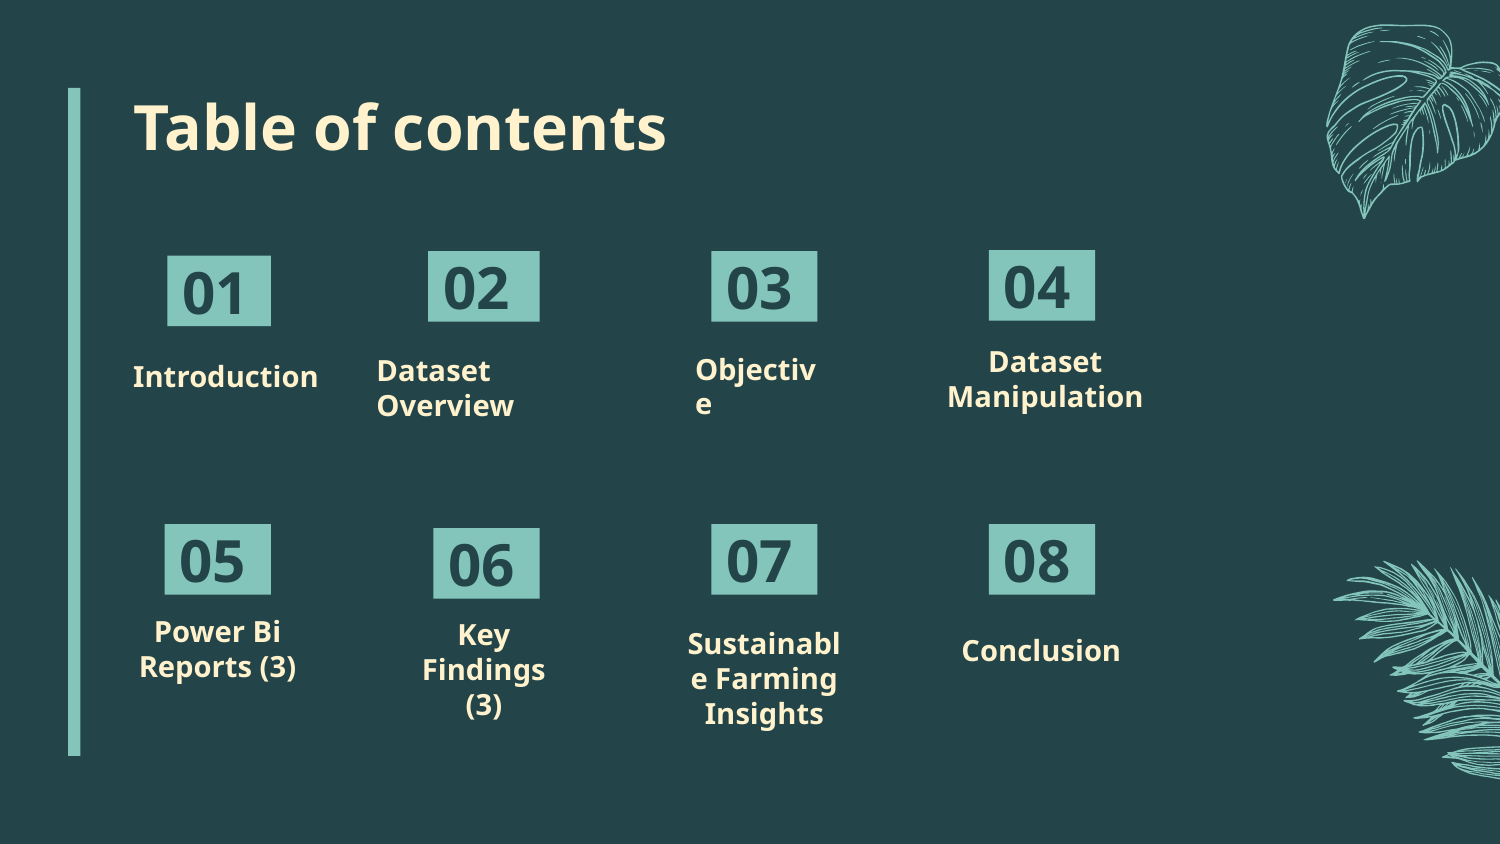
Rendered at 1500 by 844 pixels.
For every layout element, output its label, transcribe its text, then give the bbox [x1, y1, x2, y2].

subtitle Key Findings (3) [385, 601, 583, 698]
subtitle Introduction [118, 343, 339, 419]
subtitle Sustainable Farming Insights [667, 610, 862, 674]
subtitle Conclusion [946, 617, 1145, 682]
title 01 [167, 255, 271, 327]
subtitle Dataset Overview [361, 336, 635, 413]
title 03 [711, 251, 818, 322]
title Table of contents [118, 72, 1320, 167]
text_box 04 [988, 250, 1096, 321]
text_box 06 [433, 528, 540, 599]
text_box Power Bi Reports (3) [104, 598, 332, 701]
subtitle Objective [680, 335, 849, 400]
title 02 [428, 251, 540, 322]
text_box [1325, 23, 1500, 256]
text_box Dataset Manipulation [931, 328, 1160, 393]
text_box 07 [711, 524, 818, 595]
text_box 05 [164, 524, 271, 595]
text_box 08 [988, 524, 1096, 595]
